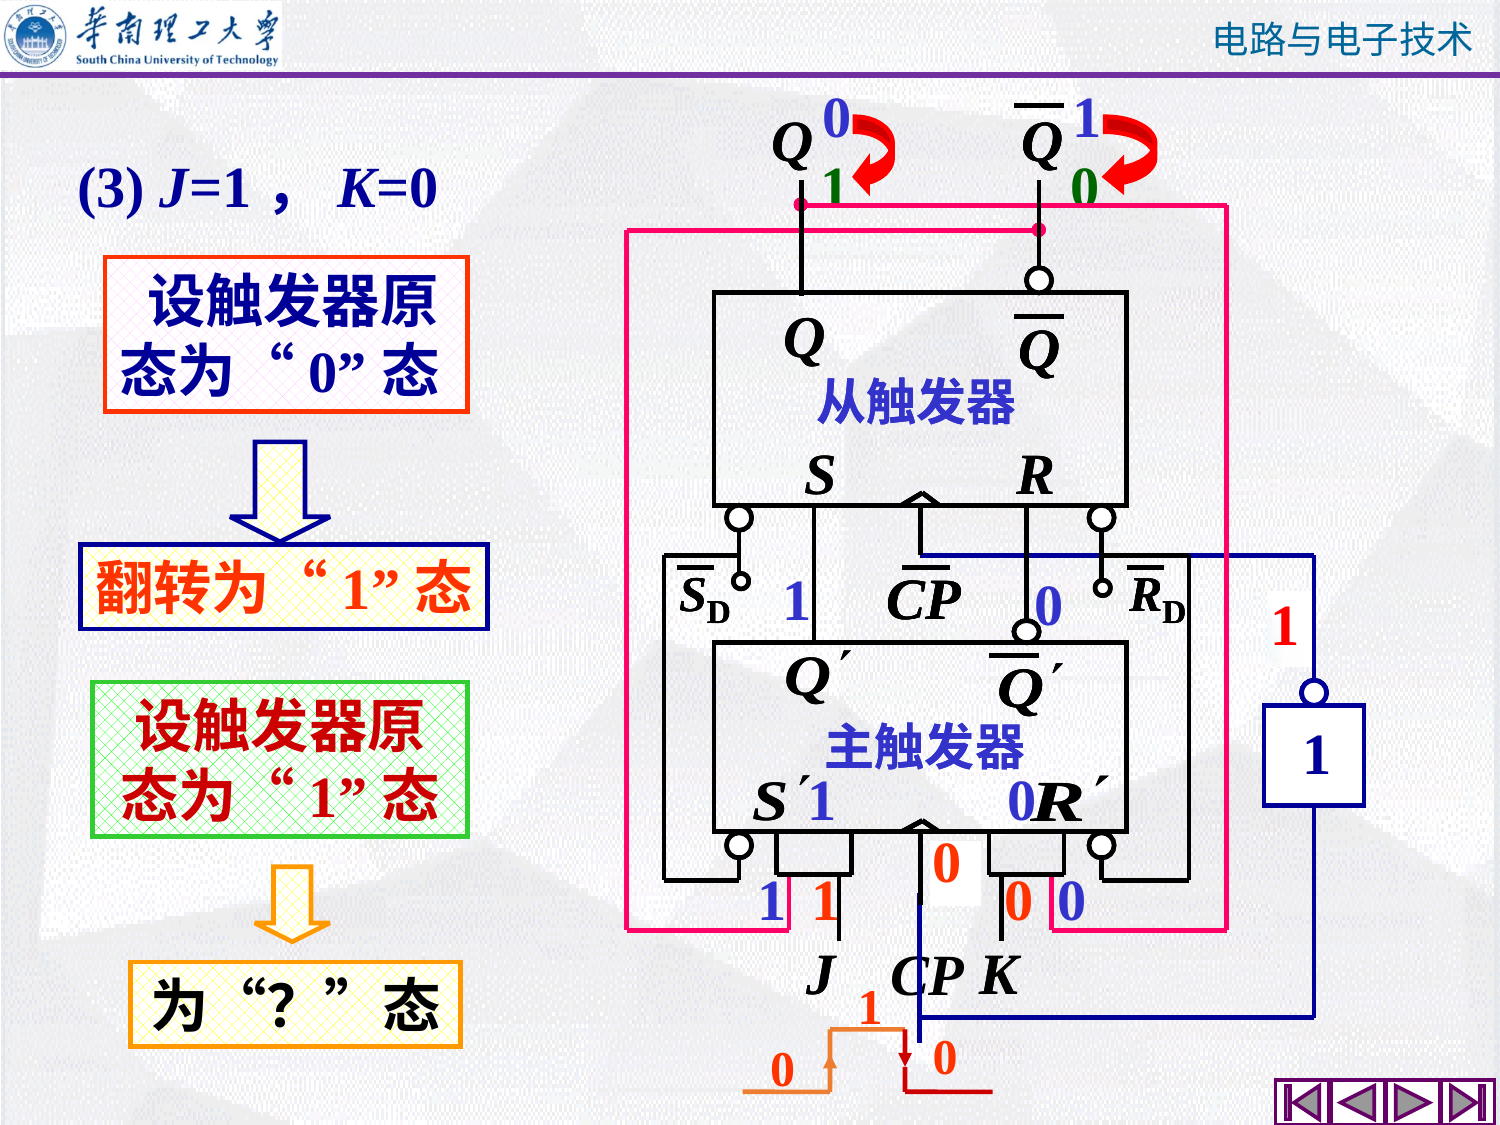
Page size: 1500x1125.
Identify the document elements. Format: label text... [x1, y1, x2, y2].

picture [1, 0, 1500, 72]
text_box (3) J=1，K=0 [62, 142, 454, 227]
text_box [742, 1048, 905, 1105]
text_box 设触发器原态为“0”态 [105, 256, 468, 412]
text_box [904, 1048, 993, 1092]
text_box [807, 71, 1117, 97]
text_box 设触发器原态为“1”态 [92, 681, 468, 837]
picture [1, 78, 1500, 1125]
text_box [105, 441, 463, 632]
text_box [130, 866, 461, 1048]
